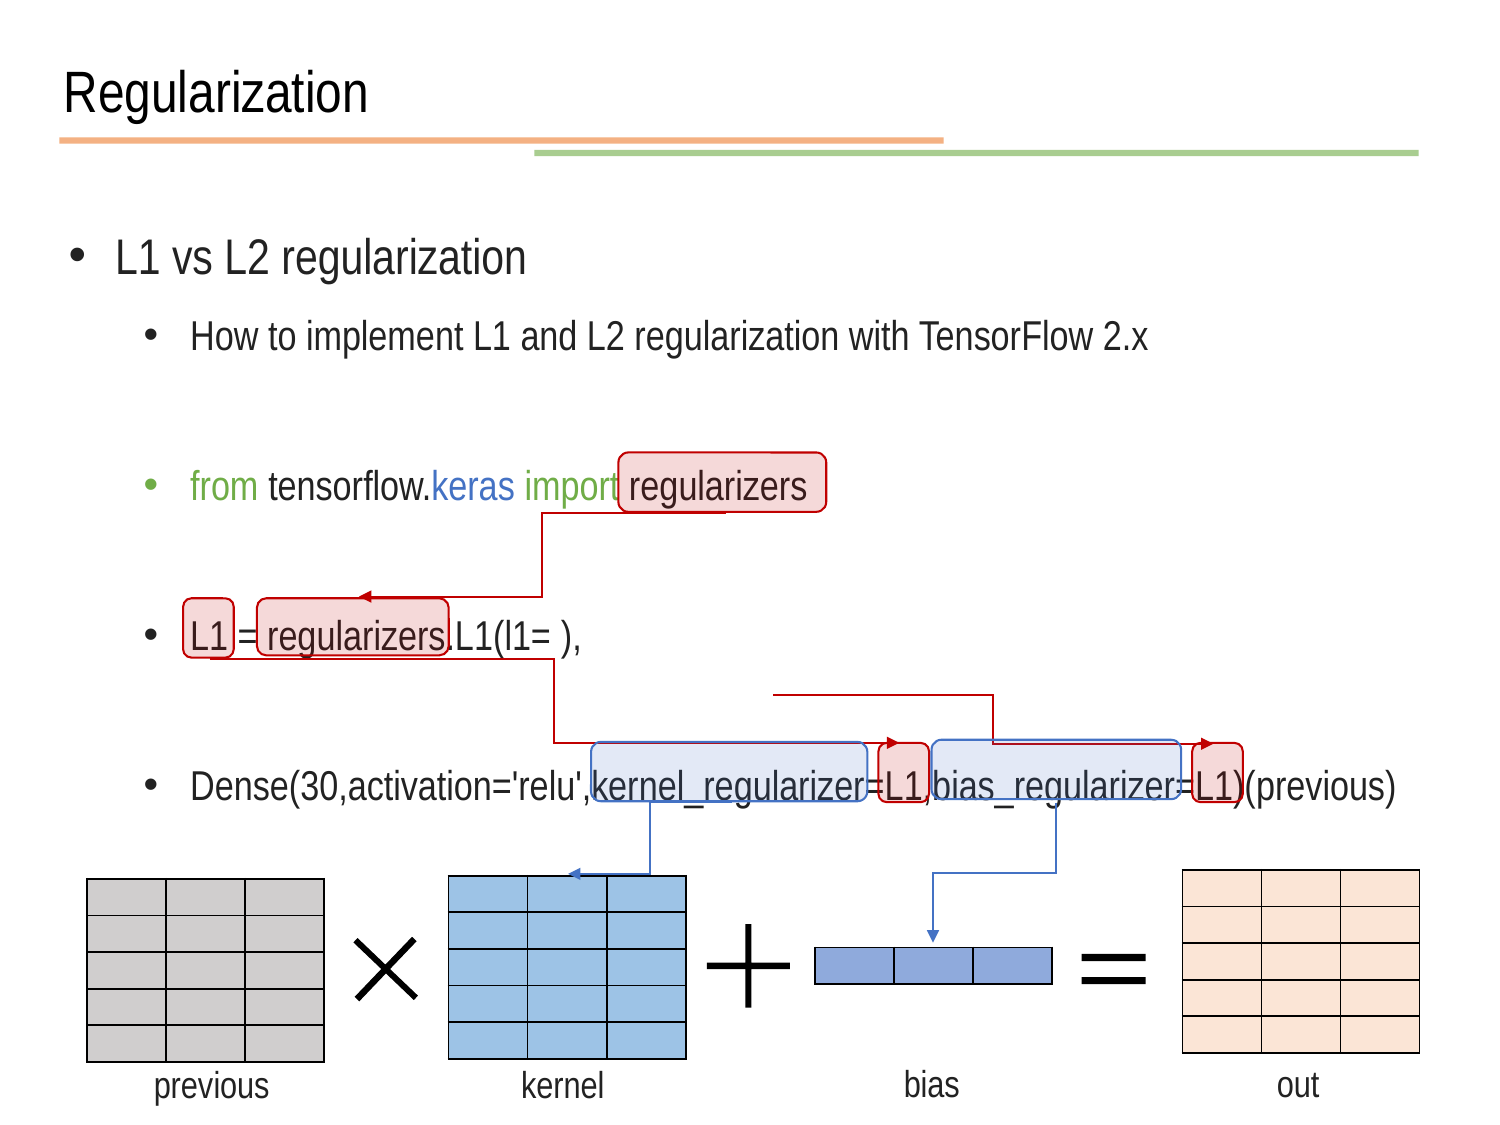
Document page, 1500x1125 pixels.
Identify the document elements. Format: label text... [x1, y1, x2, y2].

table_cell [608, 986, 685, 1021]
table_header [1341, 871, 1419, 906]
text_box [351, 935, 420, 1003]
table_cell [88, 916, 165, 951]
text_box [1191, 741, 1244, 804]
table_cell [1183, 1017, 1261, 1052]
table_header [1183, 871, 1261, 906]
text_box [255, 597, 450, 657]
text_box [1081, 953, 1147, 962]
table_cell [597, 986, 606, 1021]
text_box [182, 597, 235, 659]
table_header [246, 880, 323, 915]
table_header [88, 880, 165, 915]
table_cell [449, 1023, 527, 1058]
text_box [773, 695, 1214, 744]
text_box [877, 744, 931, 804]
table_cell [246, 953, 323, 988]
table_cell [246, 990, 323, 1024]
table_header [608, 877, 613, 911]
table_cell [608, 1023, 685, 1058]
table_cell [1341, 907, 1419, 942]
table_header [167, 880, 244, 915]
text_box [617, 451, 828, 513]
table_cell [1262, 981, 1340, 1015]
table_cell [1183, 907, 1261, 942]
table_header [597, 877, 606, 911]
table_cell [528, 1023, 606, 1054]
table_header [895, 948, 972, 983]
table_cell [449, 913, 512, 948]
table_cell [1183, 944, 1261, 979]
table_cell [167, 953, 244, 988]
text_box [1081, 976, 1147, 985]
table_header [974, 948, 1051, 983]
table_cell [449, 950, 512, 985]
table_cell [1183, 981, 1261, 1015]
text_box previous [139, 1054, 287, 1114]
text_box bias [889, 1052, 985, 1113]
text_box [930, 744, 1183, 801]
table_cell [608, 913, 685, 948]
table_cell [88, 953, 165, 988]
table_cell [88, 990, 165, 1024]
text_box [597, 740, 869, 803]
table_cell [167, 990, 244, 1024]
text_box [706, 923, 791, 1009]
table_header [1262, 871, 1340, 906]
table_cell [1341, 1017, 1419, 1052]
table_cell [246, 916, 323, 951]
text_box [512, 356, 597, 1046]
table_cell [1262, 944, 1340, 979]
table_cell [88, 1026, 165, 1061]
table_cell [1262, 907, 1340, 942]
table_cell [246, 1026, 323, 1061]
table_cell [1341, 981, 1419, 1015]
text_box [500, 371, 512, 738]
table_header [816, 948, 893, 983]
table_cell [167, 916, 244, 951]
table_cell [597, 913, 606, 948]
text_box kernel [506, 1054, 655, 1114]
table_header [449, 877, 512, 911]
table_cell [597, 950, 606, 985]
text_box Regularization [49, 11, 1451, 132]
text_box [924, 811, 1065, 935]
table_cell [449, 986, 512, 1021]
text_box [613, 756, 686, 920]
table_cell [608, 950, 685, 985]
table_cell [167, 1026, 244, 1054]
table_cell [1341, 944, 1419, 979]
text_box out [1262, 1052, 1342, 1113]
table_cell [1262, 1017, 1340, 1052]
